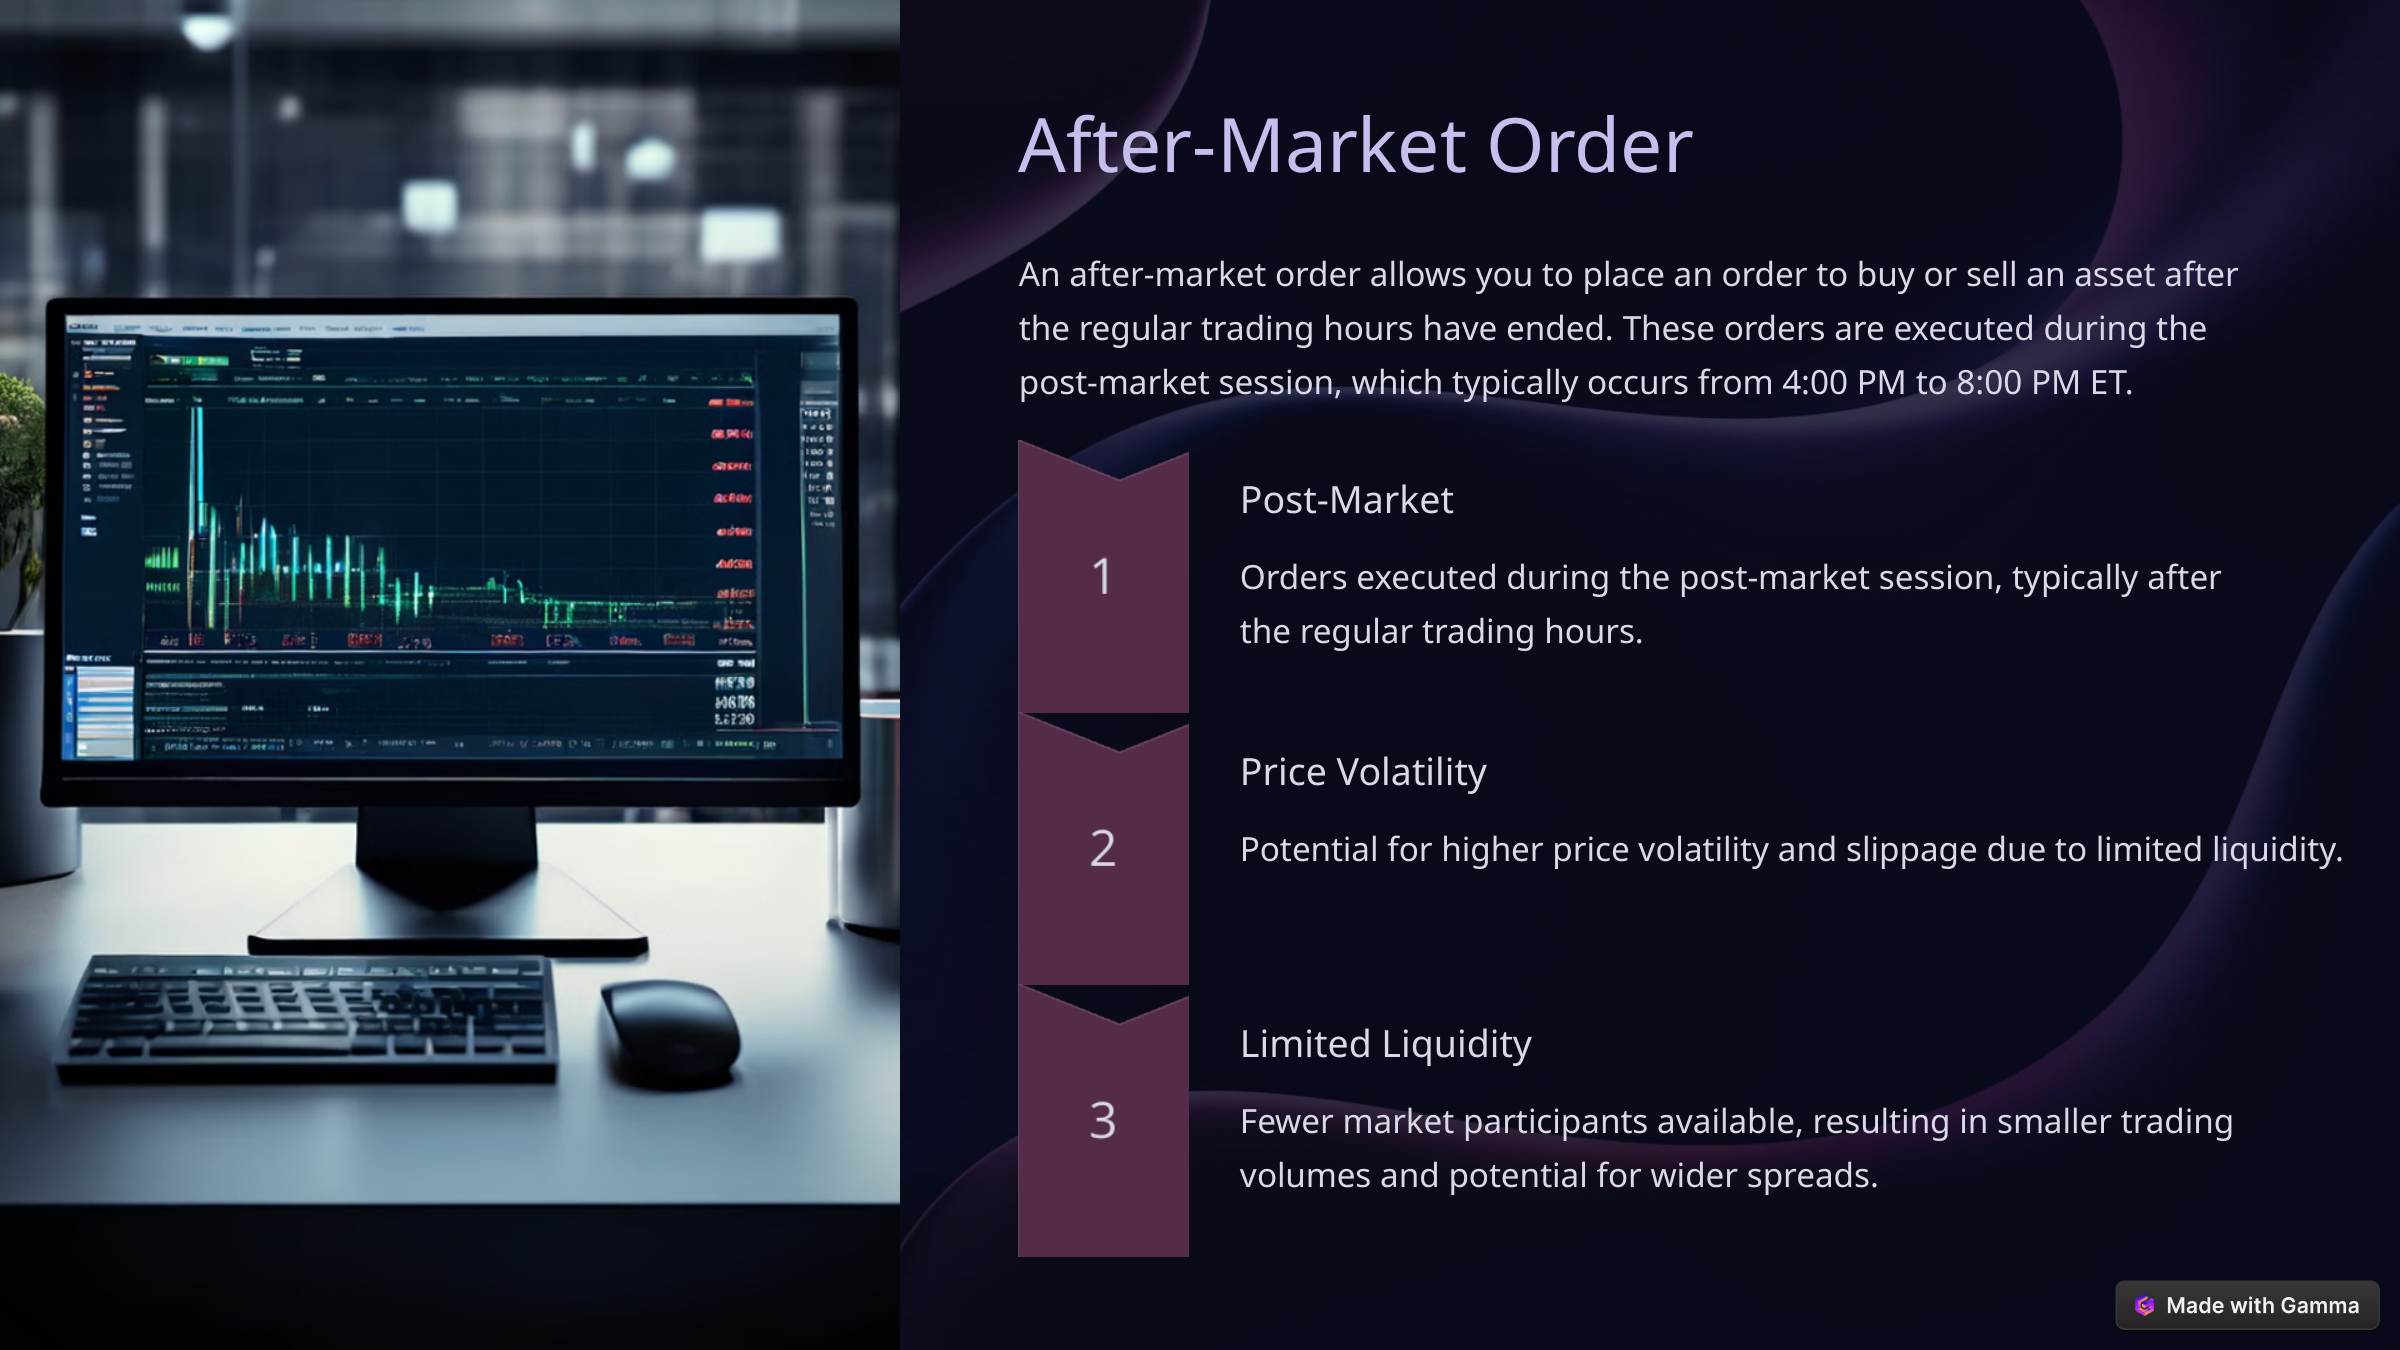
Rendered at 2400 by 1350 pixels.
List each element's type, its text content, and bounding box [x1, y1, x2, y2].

text_box Orders executed during the post-market session, typically after the regular trading hours. [1239, 541, 2281, 651]
picture [2106, 1271, 2389, 1339]
text_box Limited Liquidity [1239, 1018, 1618, 1066]
text_box After-Market Order [1018, 93, 1775, 188]
text_box Potential for higher price volatility and slippage due to limited liquidity. [1239, 814, 2281, 869]
text_box Fewer market participants available, resulting in smaller trading volumes and potential for wider spreads. [1239, 1085, 2281, 1195]
text_box Post-Market [1239, 474, 1618, 522]
text_box Price Volatility [1239, 746, 1618, 794]
text_box An after-market order allows you to place an order to buy or sell an asset after the regular trading hours have ended. These orders are executed during the post-market session, which typically occurs from 4:00 PM to 8:00 PM ET. [1018, 238, 2281, 403]
picture [0, 0, 900, 1350]
picture [1018, 440, 1189, 1257]
